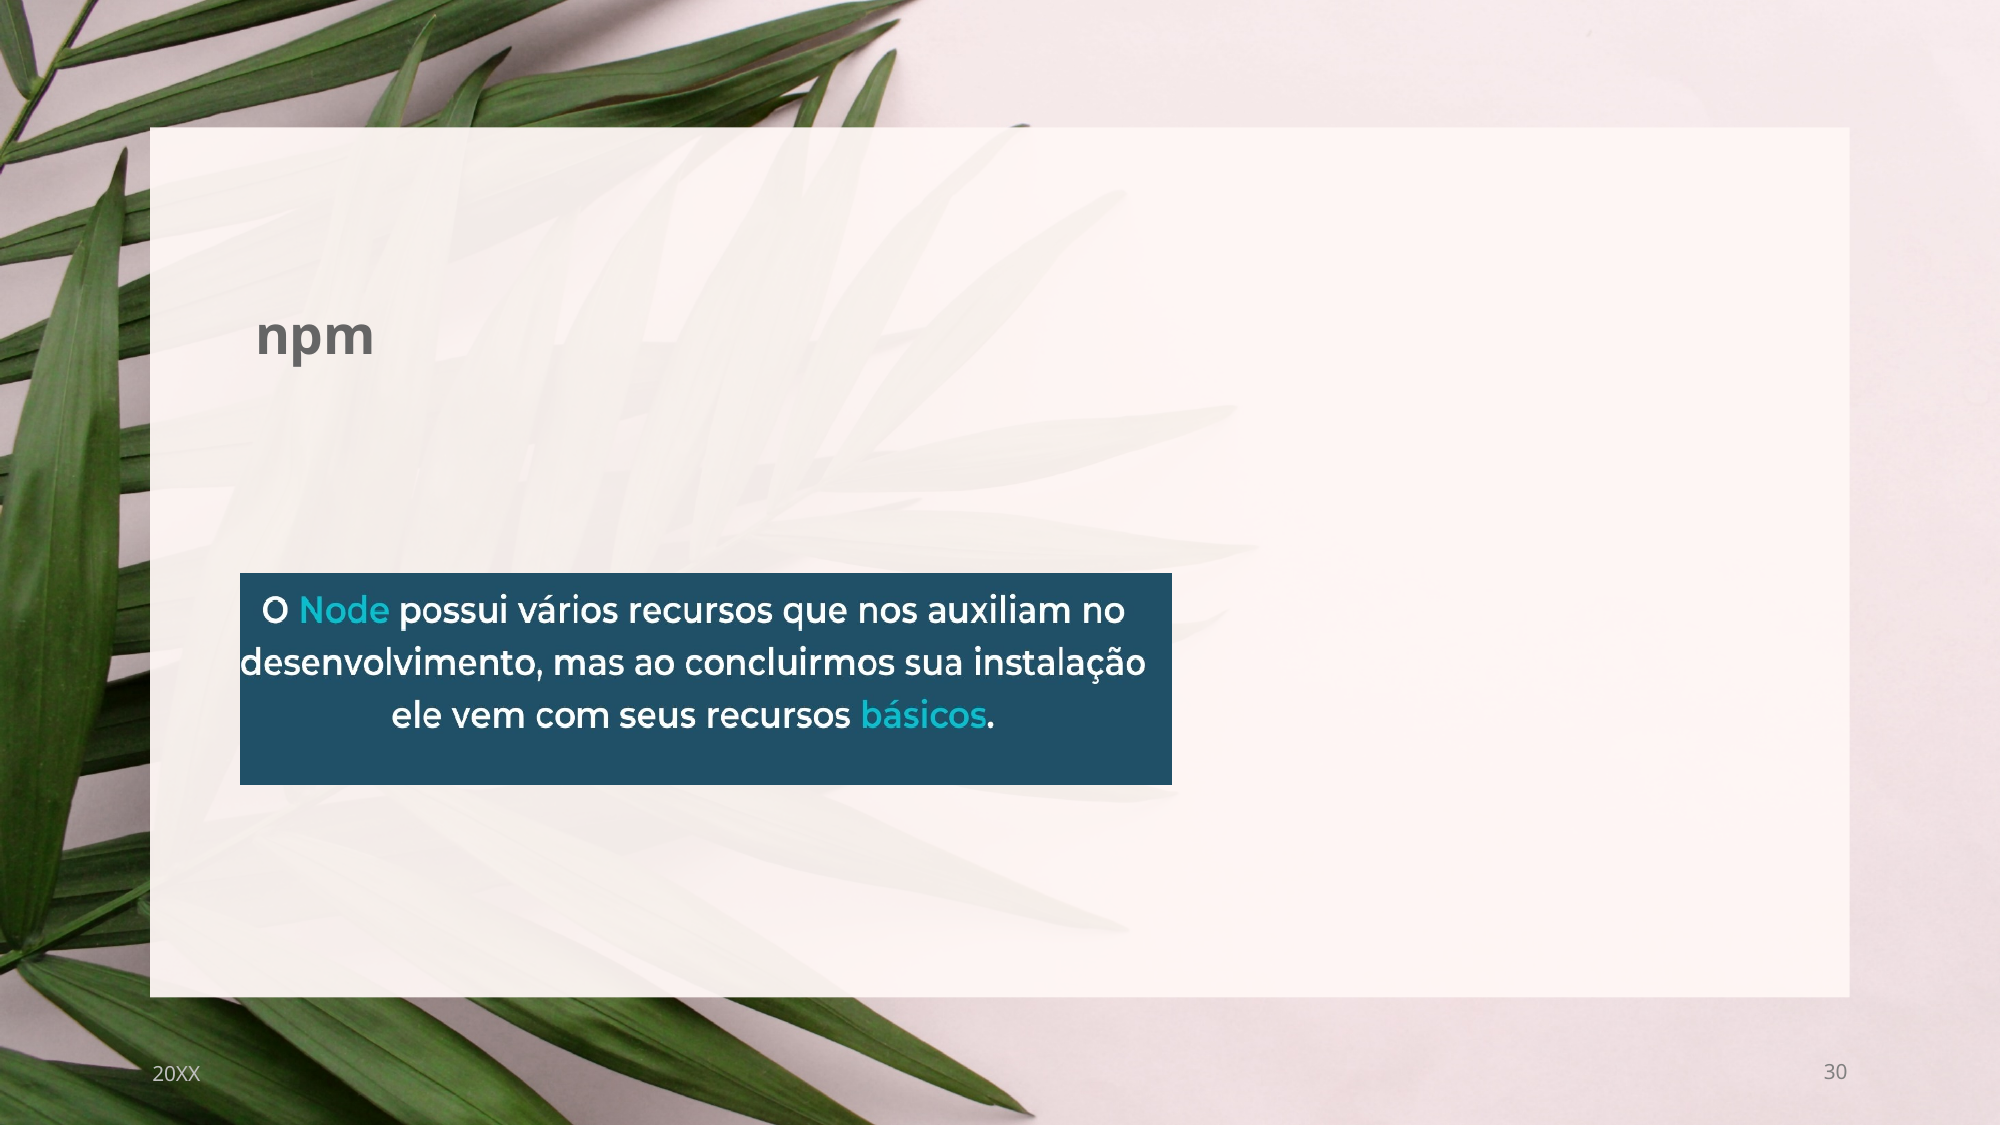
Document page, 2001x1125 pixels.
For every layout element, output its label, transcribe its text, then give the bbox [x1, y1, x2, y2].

title npm [240, 299, 1674, 438]
slide_number 30 [1412, 1042, 1863, 1103]
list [240, 573, 1172, 785]
footer [662, 1042, 1338, 1103]
picture [0, 0, 2000, 1125]
slide_number 20XX [137, 1042, 588, 1103]
